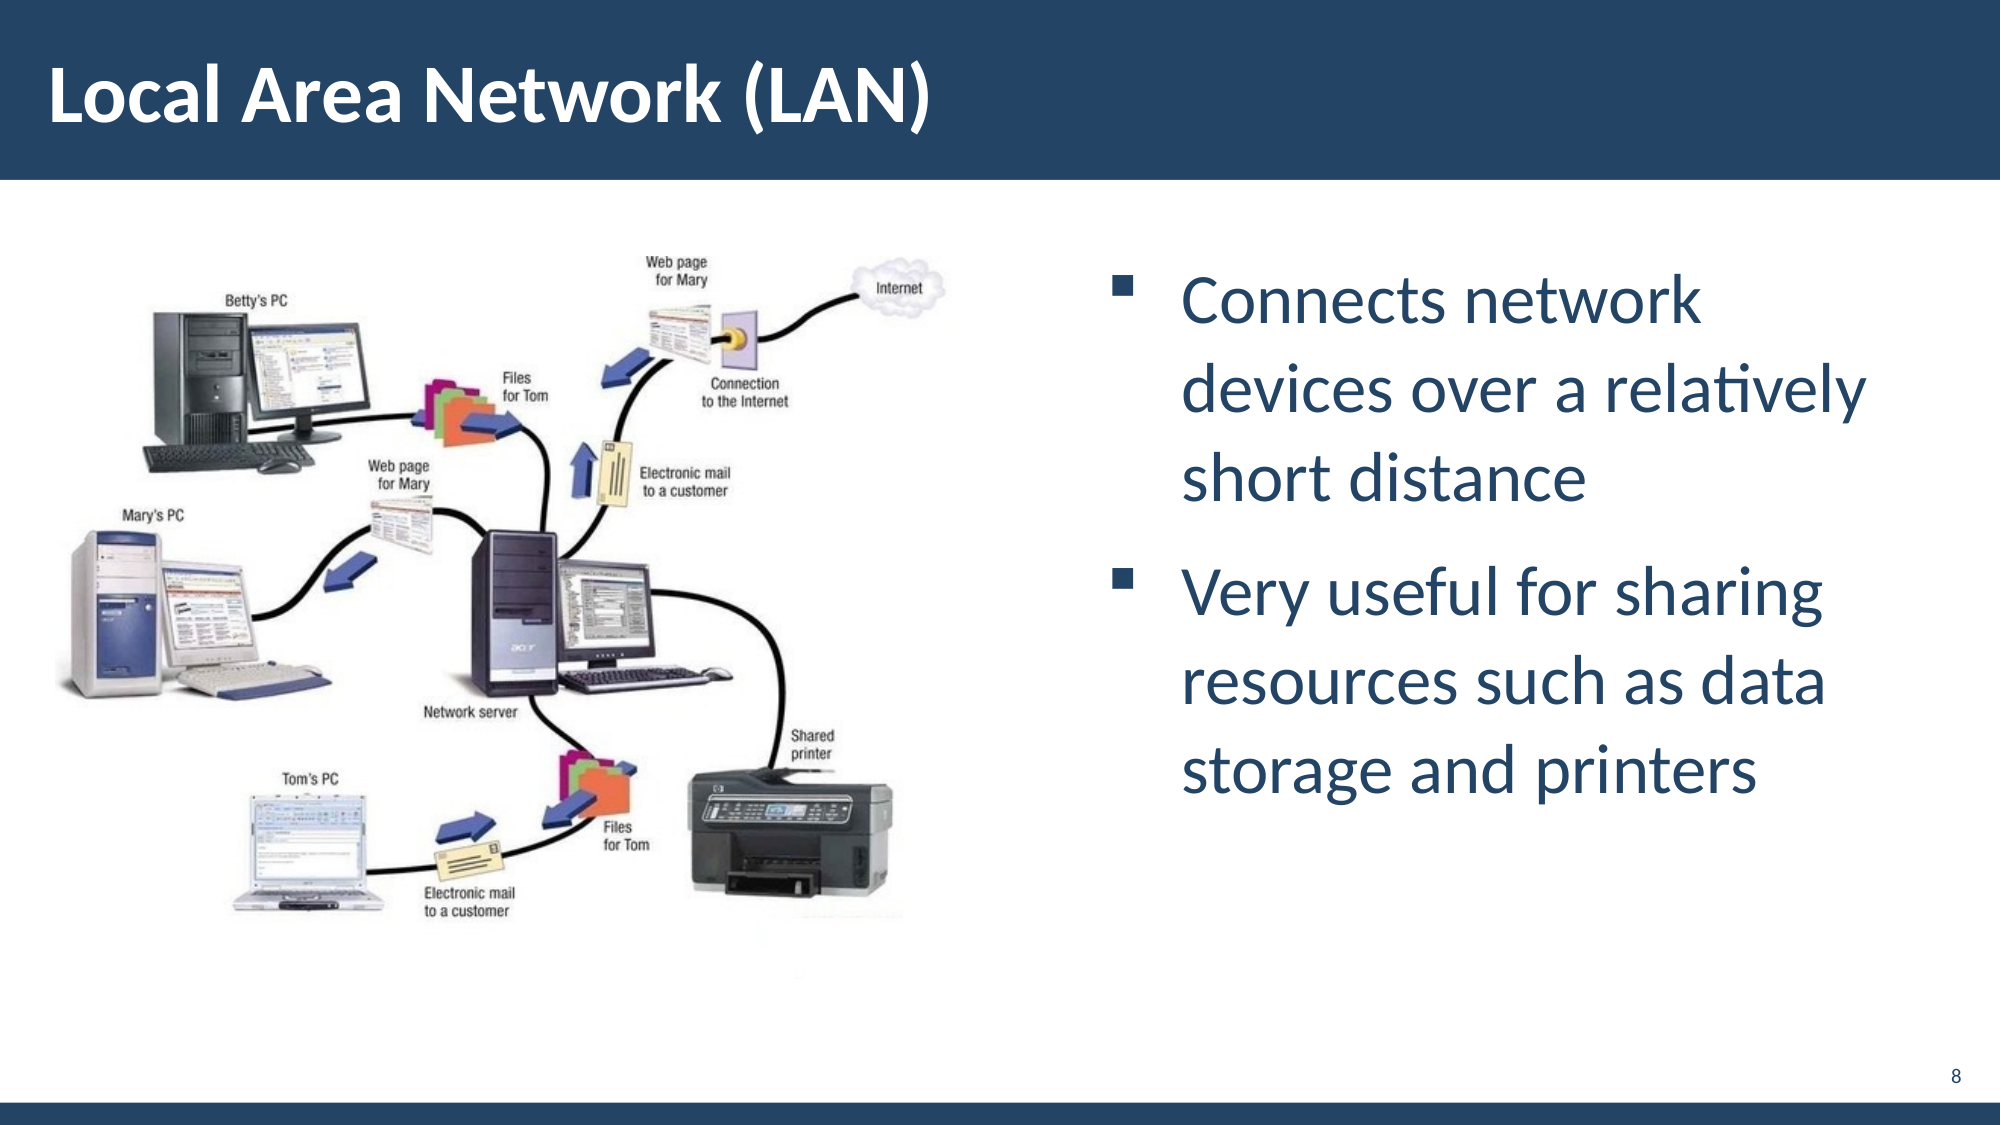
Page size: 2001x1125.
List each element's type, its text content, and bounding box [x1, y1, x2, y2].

title Local Area Network (LAN) [31, 16, 1591, 162]
list Connects network devices over a relatively short distance Very useful for sharing resources such as data storage and printers [1089, 242, 1982, 1019]
slide_number 8 [1897, 1049, 1968, 1101]
picture [54, 256, 965, 980]
